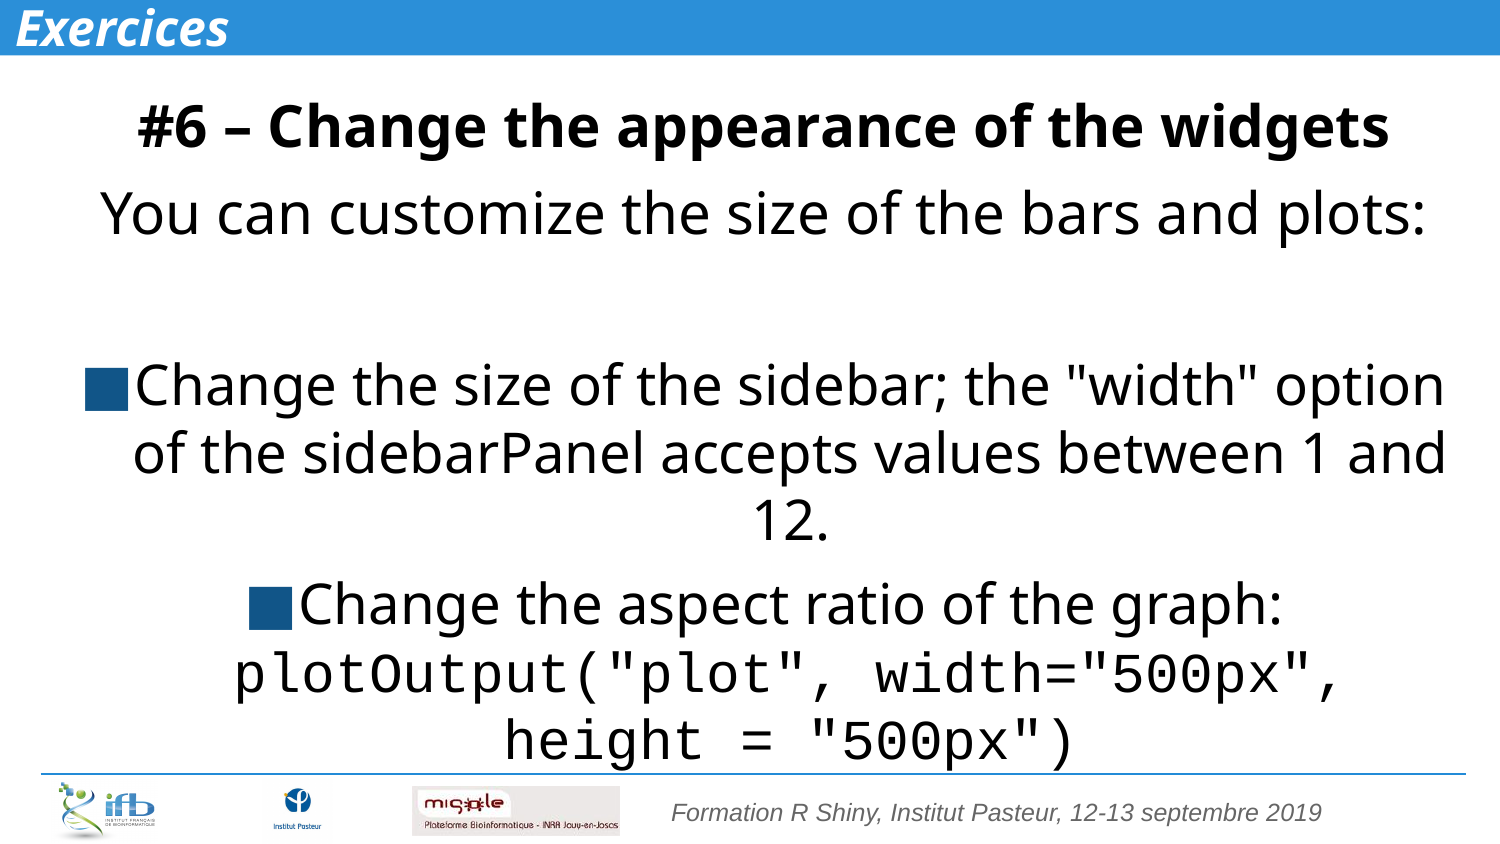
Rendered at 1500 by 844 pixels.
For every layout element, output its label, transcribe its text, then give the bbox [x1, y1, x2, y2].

list #6 – Change the appearance of the widgets You can customize the size of the bars and plots: Change the size of the sidebar; the "width" option of the sidebarPanel accepts values between 1 and 12. Change the aspect ratio of the graph: plotOutput("plot", width="500px", height = "500px") [37, 74, 1469, 759]
picture [262, 778, 333, 844]
picture [412, 786, 620, 836]
title Exercices [0, 0, 1500, 56]
picture [51, 779, 158, 843]
